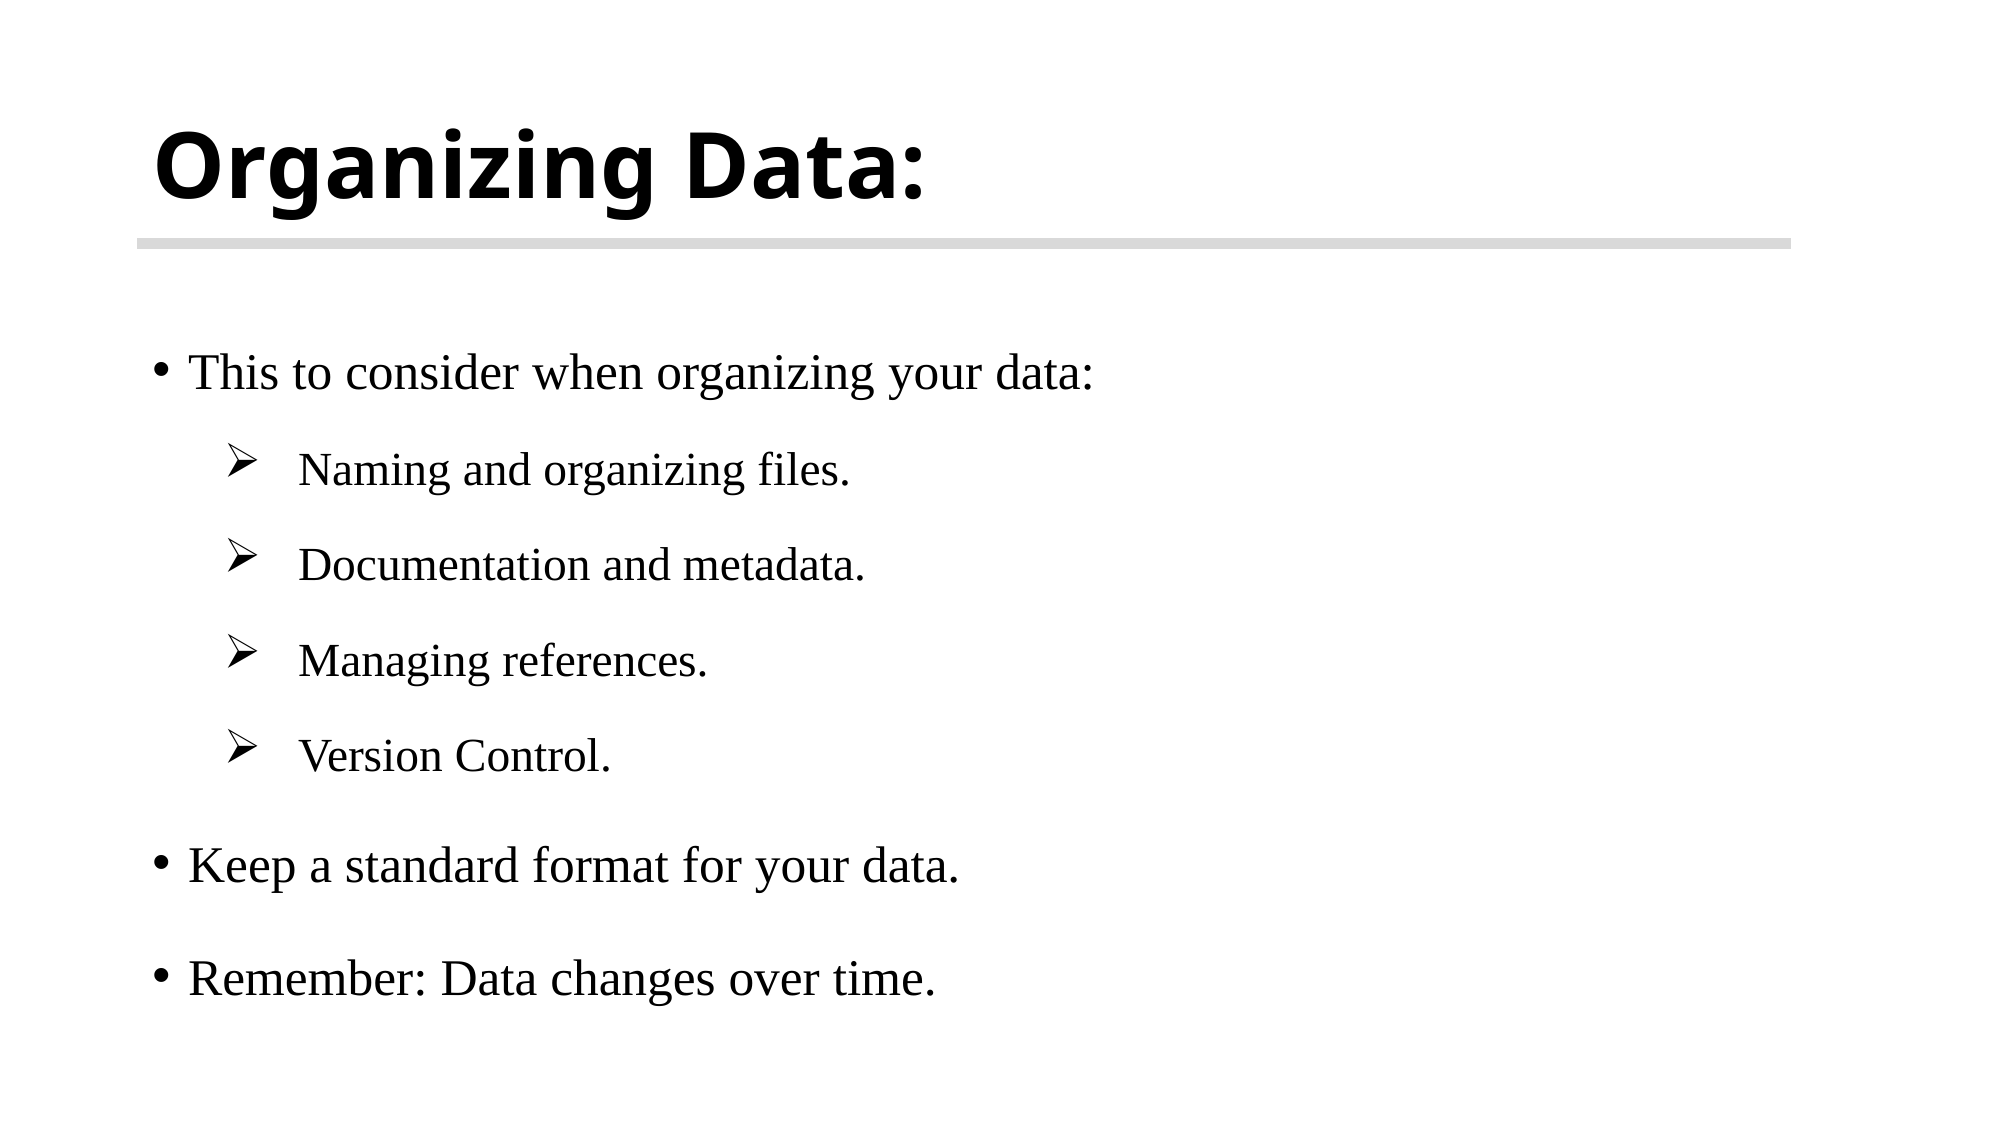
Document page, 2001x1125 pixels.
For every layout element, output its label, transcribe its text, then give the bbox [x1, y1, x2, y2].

list This to consider when organizing your data: Naming and organizing files. Documentation and metadata. Managing references. Version Control. Keep a standard format for your data. Remember: Data changes over time. [137, 299, 1863, 1014]
title Organizing Data: [137, 59, 1863, 278]
